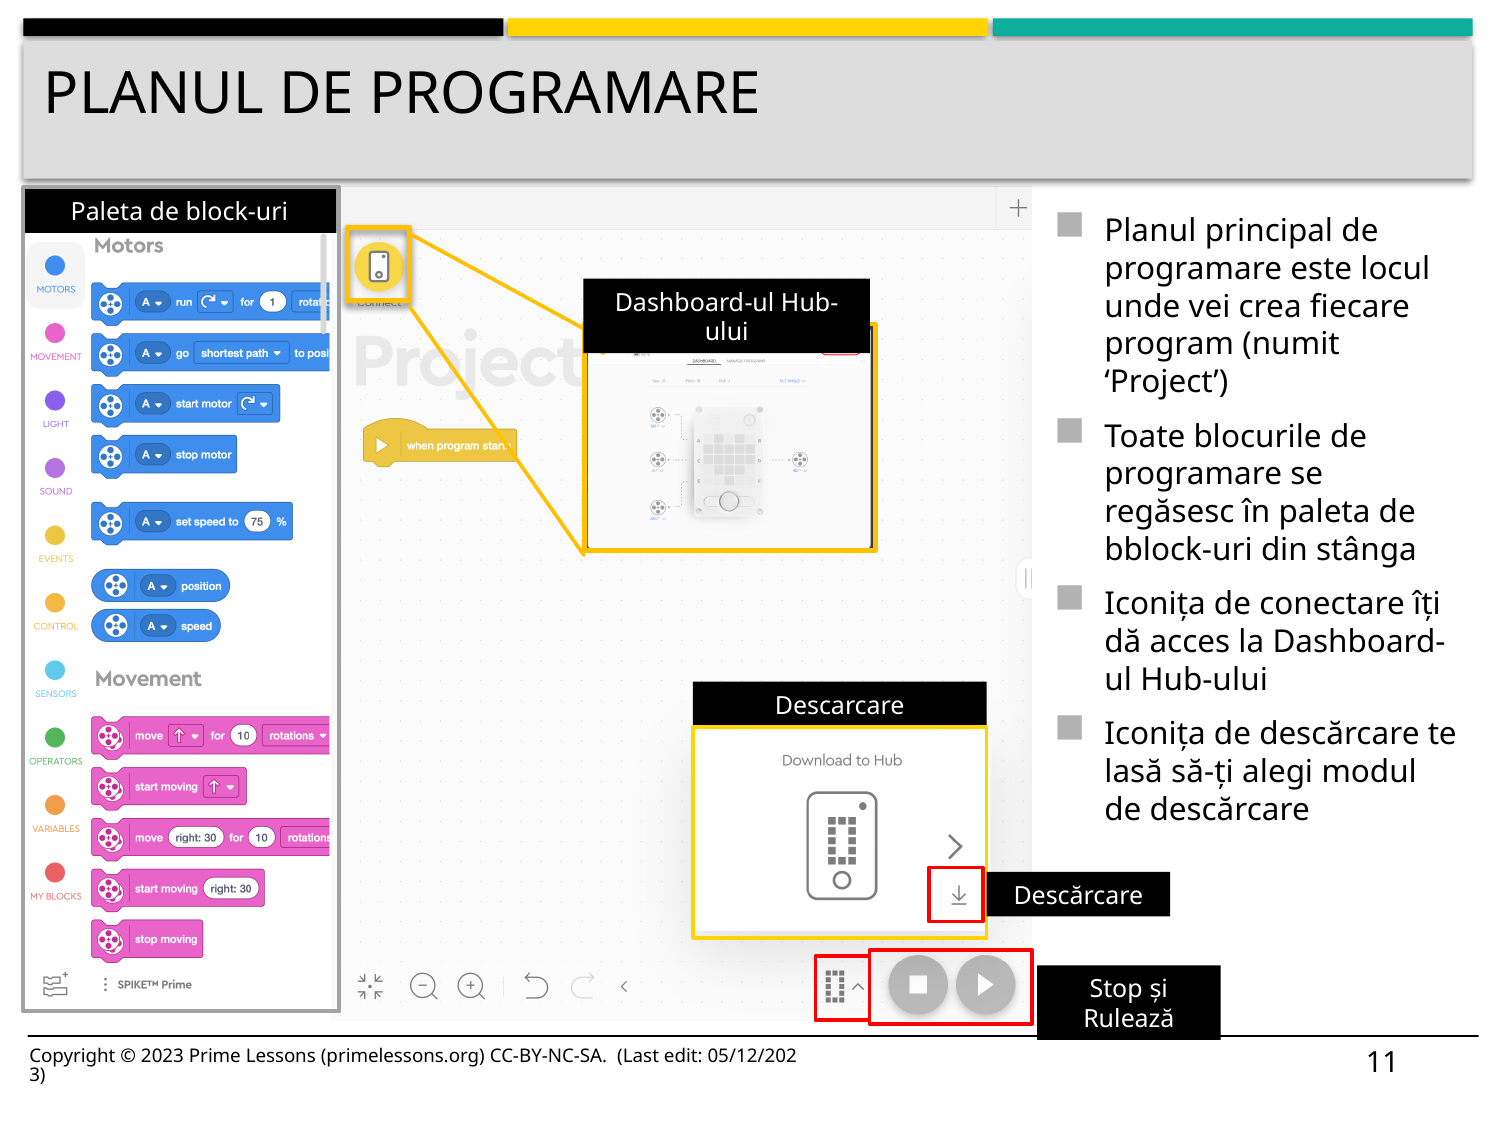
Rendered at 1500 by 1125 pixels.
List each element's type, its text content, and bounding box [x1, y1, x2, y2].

title Planul de programare [28, 48, 1464, 172]
slide_number 11 [1351, 1036, 1478, 1097]
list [25, 186, 1033, 1022]
footer Copyright © 2023 Prime Lessons (primelessons.org) CC-BY-NC-SA. (Last edit: 05/12/2023) [14, 1036, 814, 1097]
text_box Stop și Rulează [1037, 965, 1221, 1040]
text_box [409, 233, 584, 305]
text_box Descărcare [1039, 871, 1171, 917]
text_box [409, 306, 585, 556]
text_box Planul principal de programare este locul unde vei crea fiecare program (numit ‘Project’) Toate blocurile de programare se regăsesc în paleta de bblock-uri din stânga Iconița de conectare îți dă acces la Dashboard- ul Hub-ului Iconița de descărcare te lasă să-ți alegi modul de descărcare [1043, 202, 1474, 844]
picture [586, 325, 874, 549]
